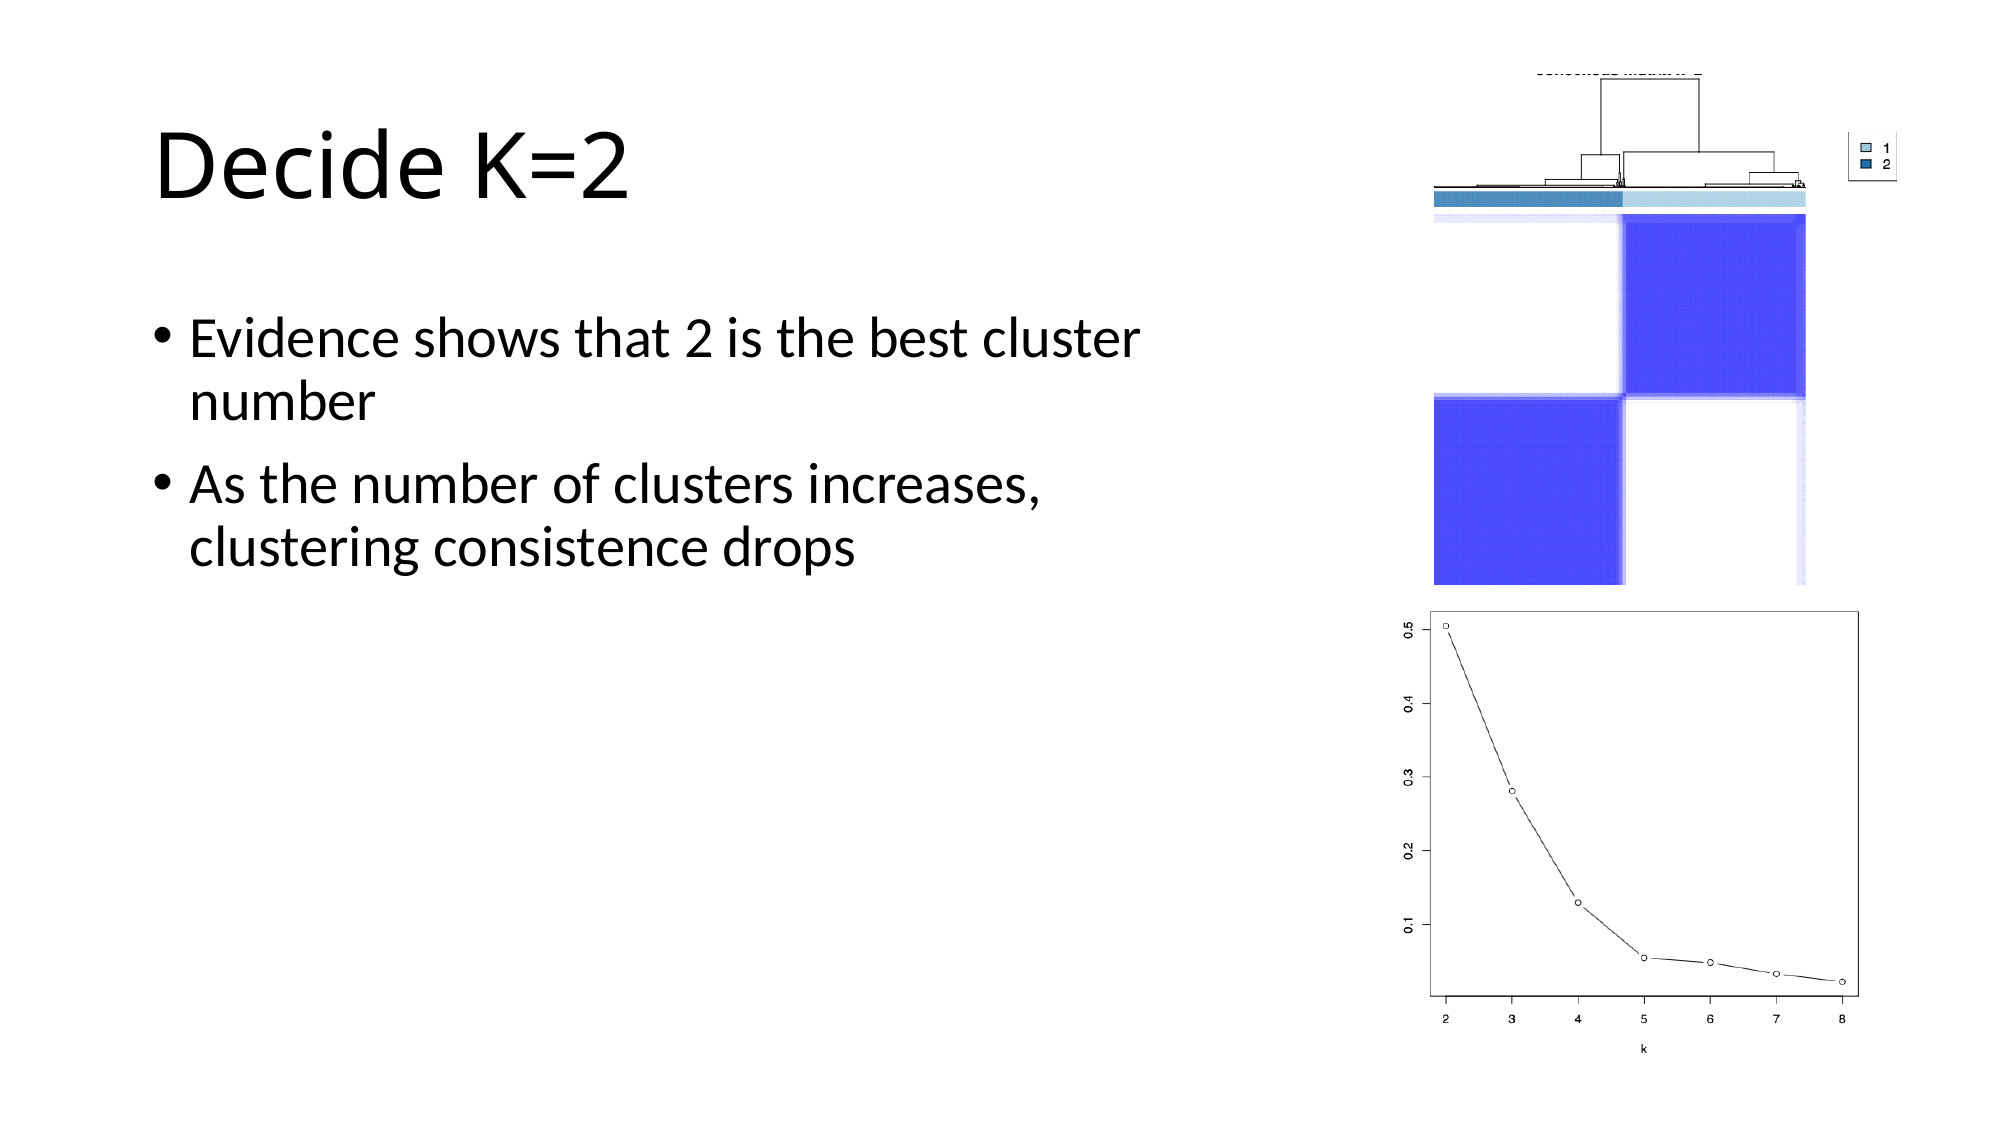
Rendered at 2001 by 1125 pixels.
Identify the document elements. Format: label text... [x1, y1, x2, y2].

picture [1397, 607, 1886, 1065]
title Decide K=2 [137, 59, 1863, 278]
text_box Evidence shows that 2 is the best cluster number As the number of clusters increases, clustering consistence drops [137, 299, 1267, 1031]
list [1397, 74, 1922, 606]
